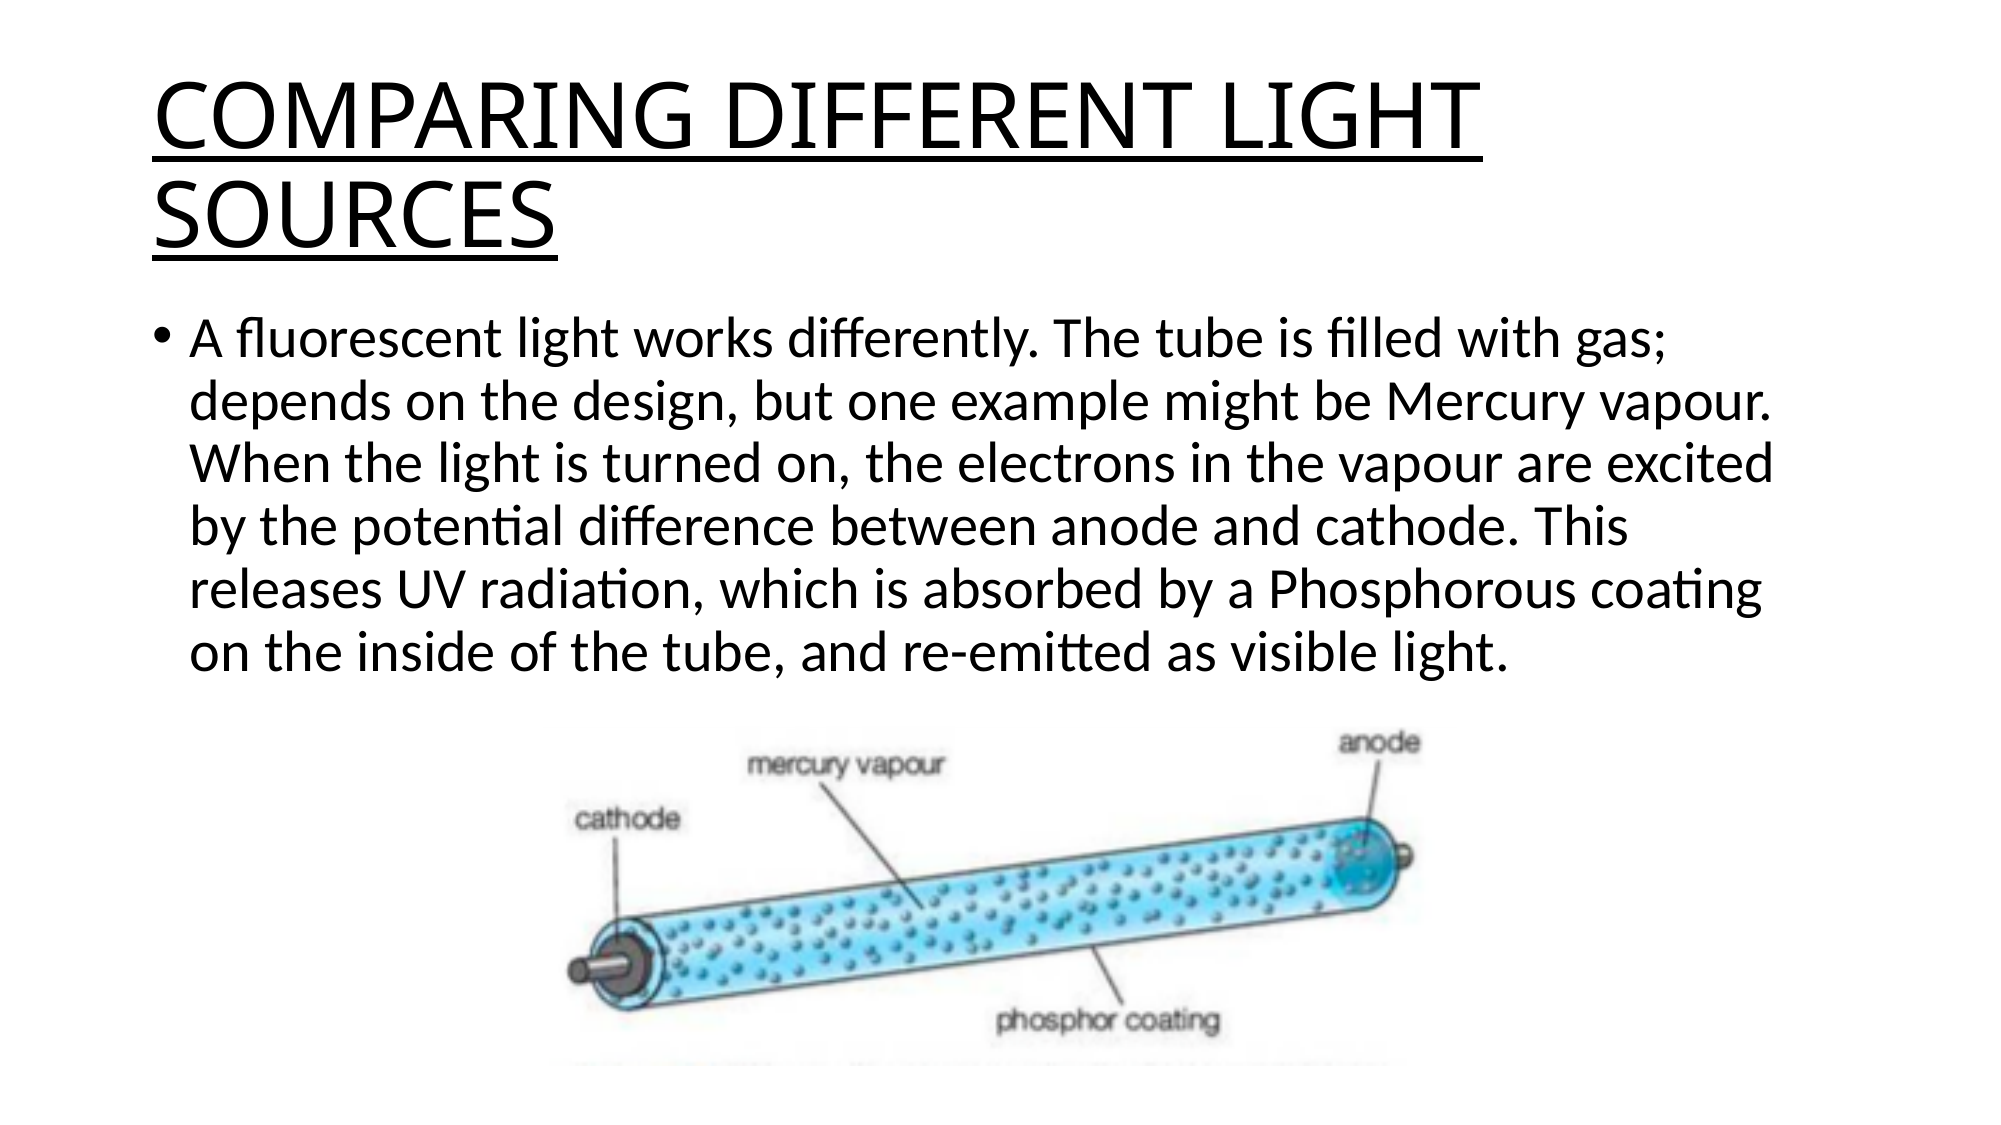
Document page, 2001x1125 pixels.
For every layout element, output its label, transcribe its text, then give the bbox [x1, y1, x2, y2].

picture [543, 726, 1457, 1066]
list A fluorescent light works differently. The tube is filled with gas; depends on the design, but one example might be Mercury vapour. When the light is turned on, the electrons in the vapour are excited by the potential difference between anode and cathode. This releases UV radiation, which is absorbed by a Phosphorous coating on the inside of the tube, and re-emitted as visible light. [137, 299, 1809, 1066]
title COMPARING DIFFERENT LIGHT SOURCES [137, 59, 1863, 278]
